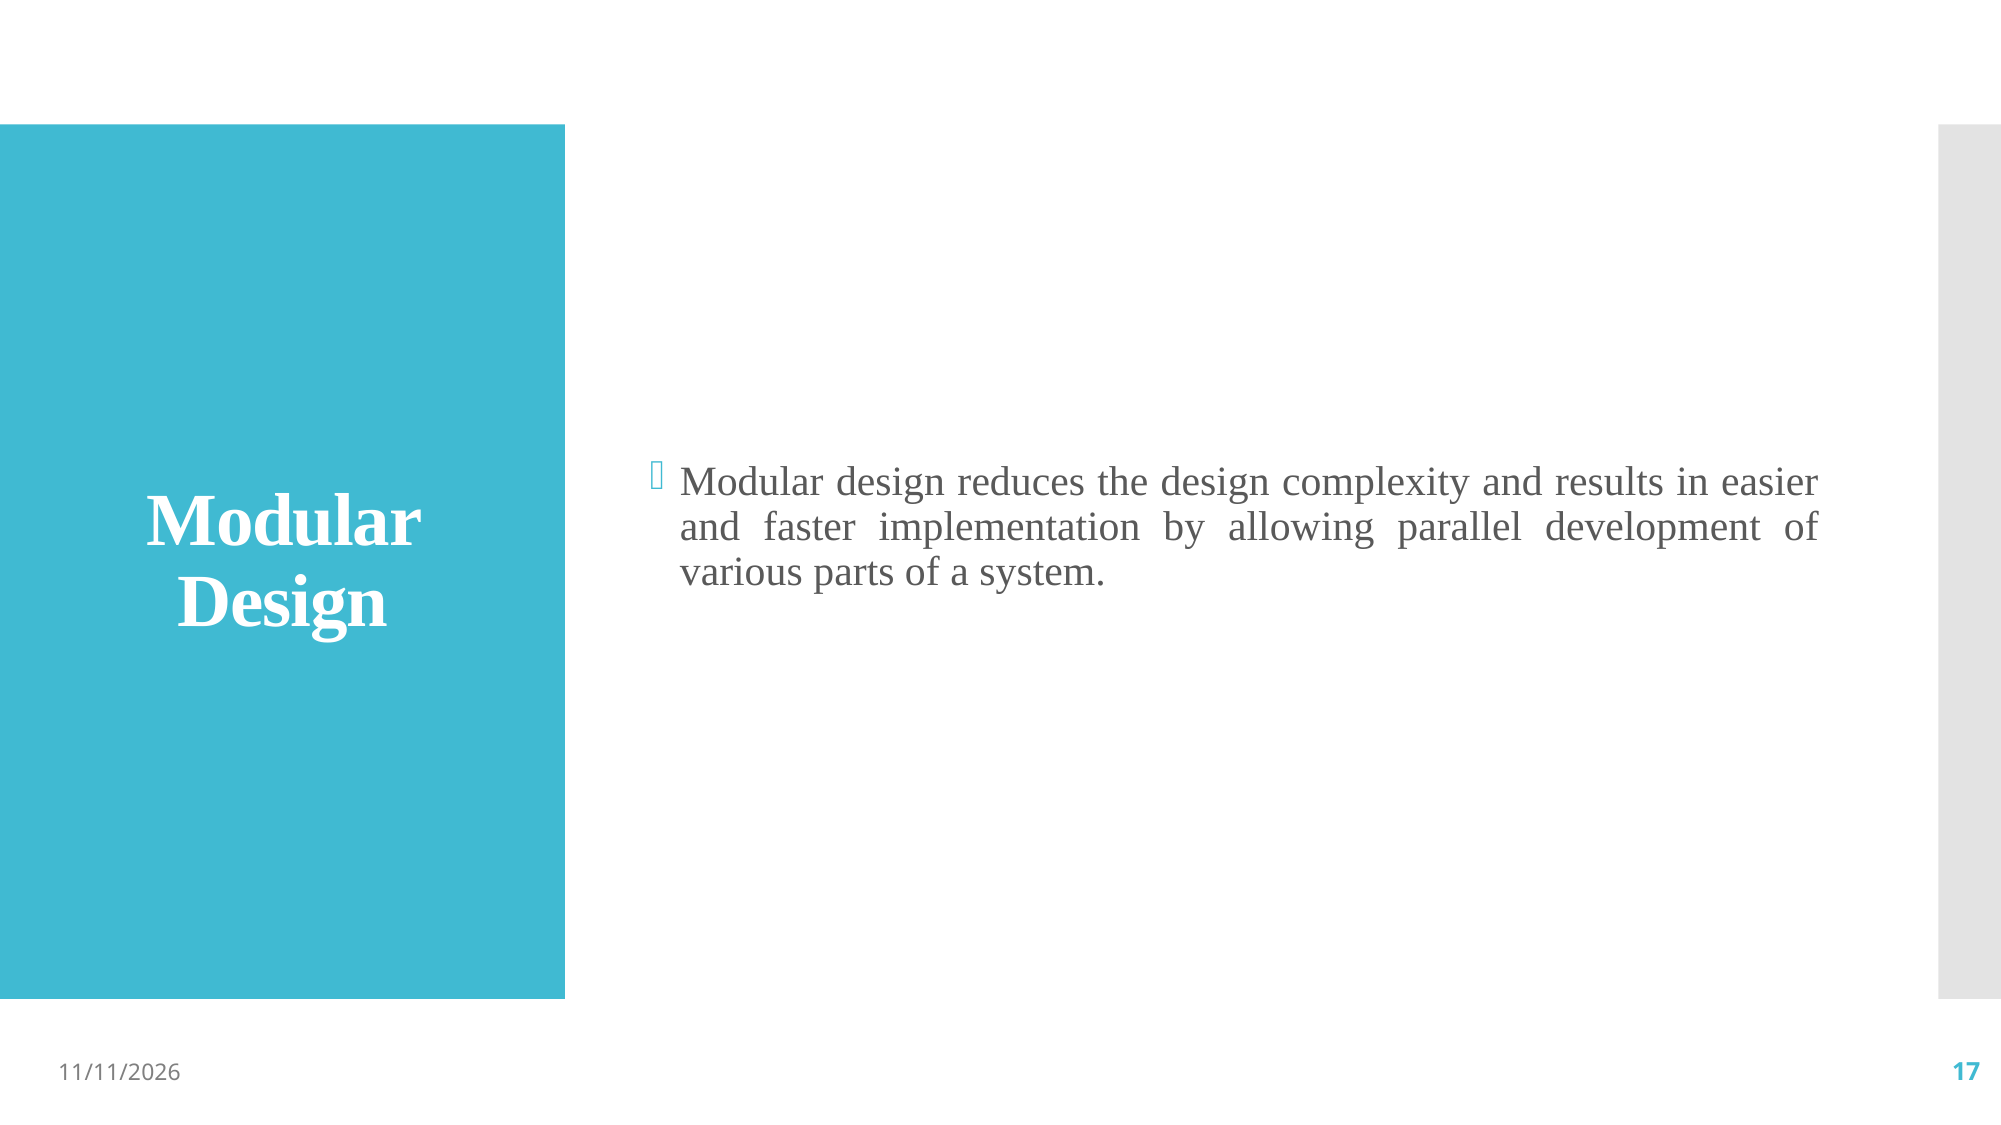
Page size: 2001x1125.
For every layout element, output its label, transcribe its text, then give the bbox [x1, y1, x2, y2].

slide_number 17 [1744, 1042, 1996, 1103]
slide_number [43, 1042, 493, 1103]
title Modular Design [41, 184, 525, 940]
list Modular design reduces the design complexity and results in easier and faster implementation by allowing parallel development of various parts of a system. [634, 141, 1835, 982]
